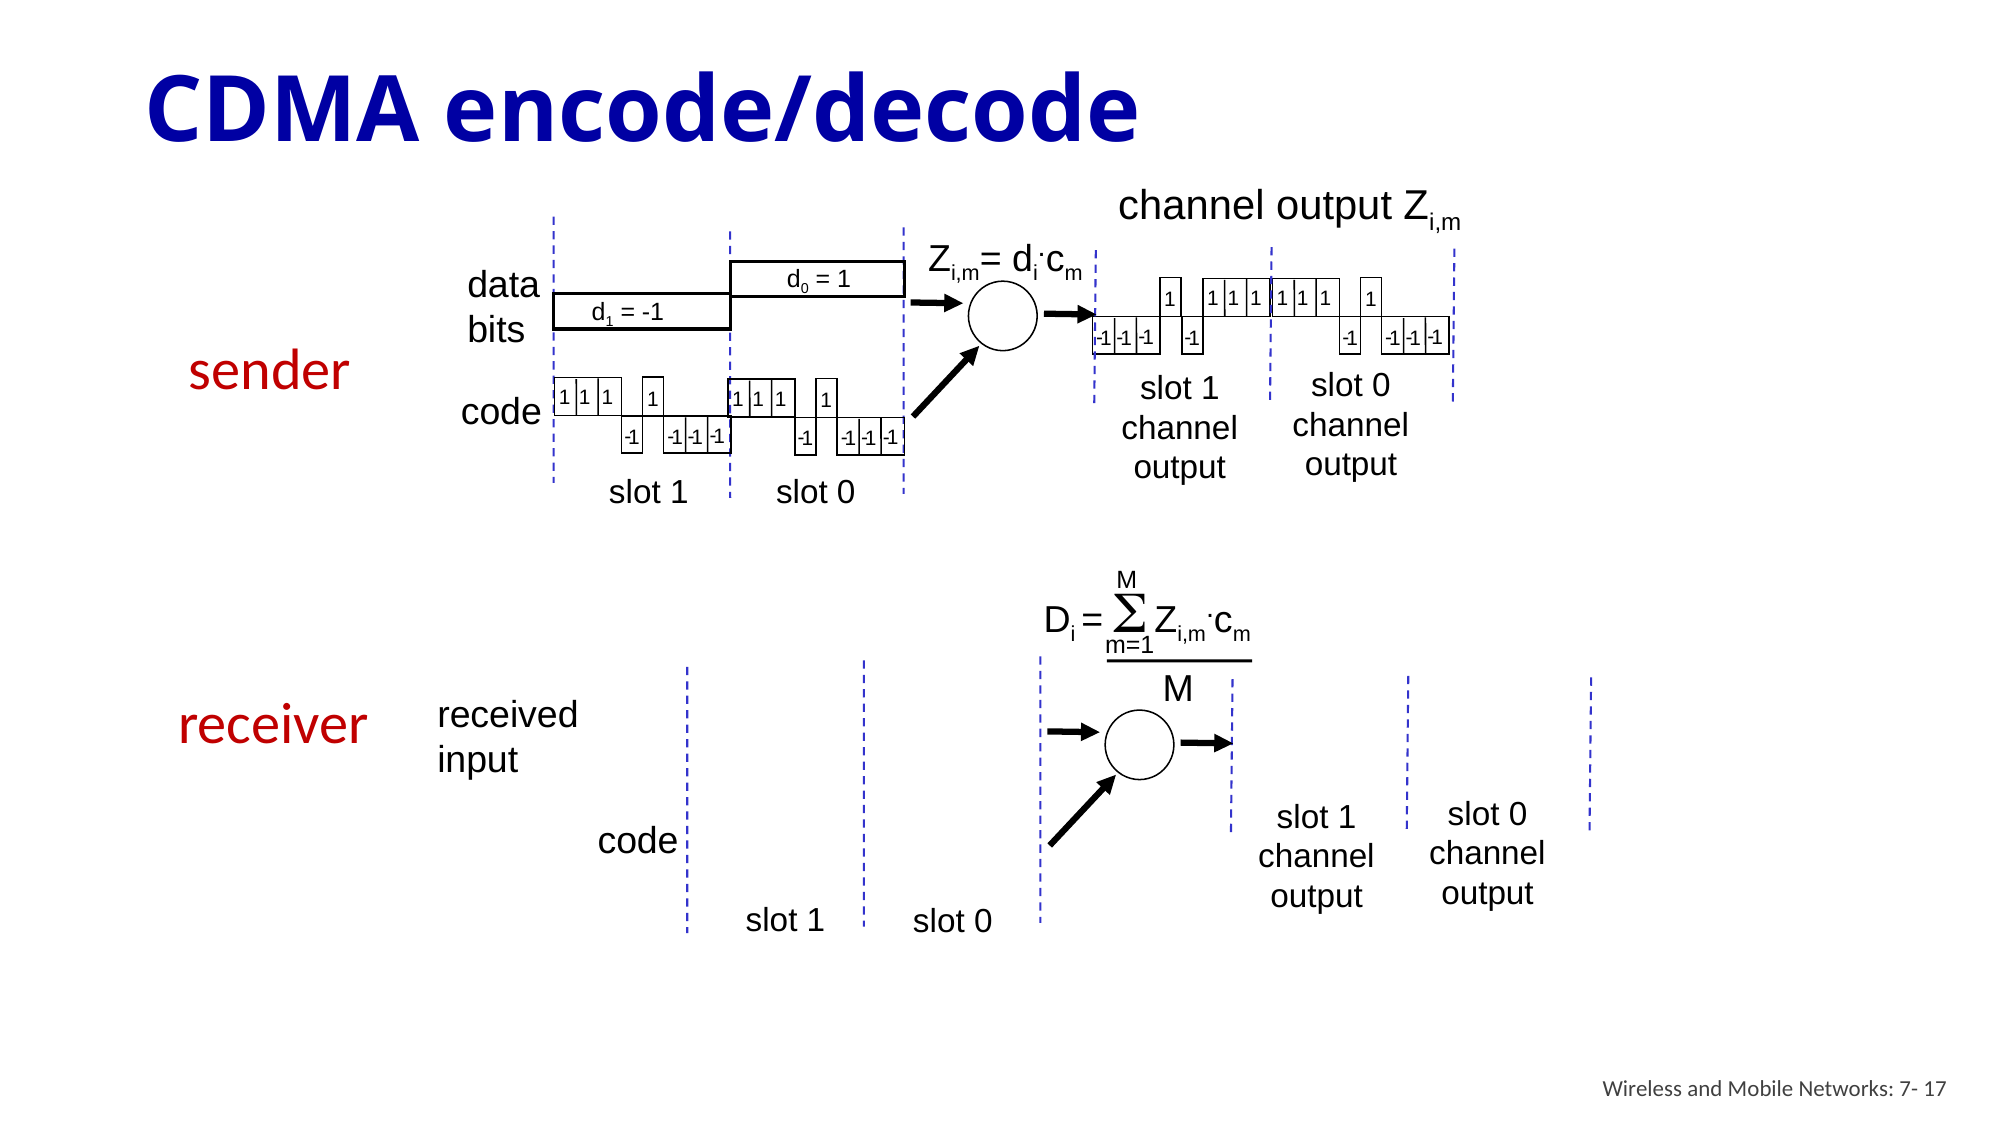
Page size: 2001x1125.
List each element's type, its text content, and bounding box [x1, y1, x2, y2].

slide_number Wireless and Mobile Networks: 7- 17 [1512, 1056, 1963, 1117]
text_box receiver [163, 677, 384, 763]
text_box Zi,m= di.cm [913, 213, 1098, 293]
text_box slot 0 channel output [1277, 357, 1425, 490]
text_box [924, 296, 964, 310]
text_box [968, 293, 1038, 351]
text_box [1369, 276, 1468, 357]
text_box data bits [452, 252, 543, 357]
text_box slot 0 [761, 463, 871, 518]
text_box slot 0 channel output [1414, 784, 1561, 919]
text_box slot 1 channel output [1243, 787, 1390, 922]
text_box received input [422, 682, 594, 788]
text_box code [446, 379, 543, 440]
text_box slot 1 [594, 483, 704, 517]
text_box slot 1 [730, 891, 841, 946]
title CDMA encode/decode [129, 38, 1855, 186]
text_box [1022, 555, 1272, 717]
text_box [1047, 725, 1100, 739]
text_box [543, 216, 750, 483]
text_box [1105, 717, 1174, 780]
text_box [924, 346, 980, 405]
text_box [1049, 774, 1116, 846]
text_box [1180, 737, 1234, 750]
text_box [717, 254, 924, 458]
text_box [1064, 251, 1369, 380]
text_box slot 0 [898, 892, 1008, 947]
text_box code [582, 808, 694, 868]
text_box channel output Zi,m [1090, 171, 1489, 243]
text_box slot 1 channel output [1106, 380, 1254, 493]
text_box sender [173, 323, 366, 409]
